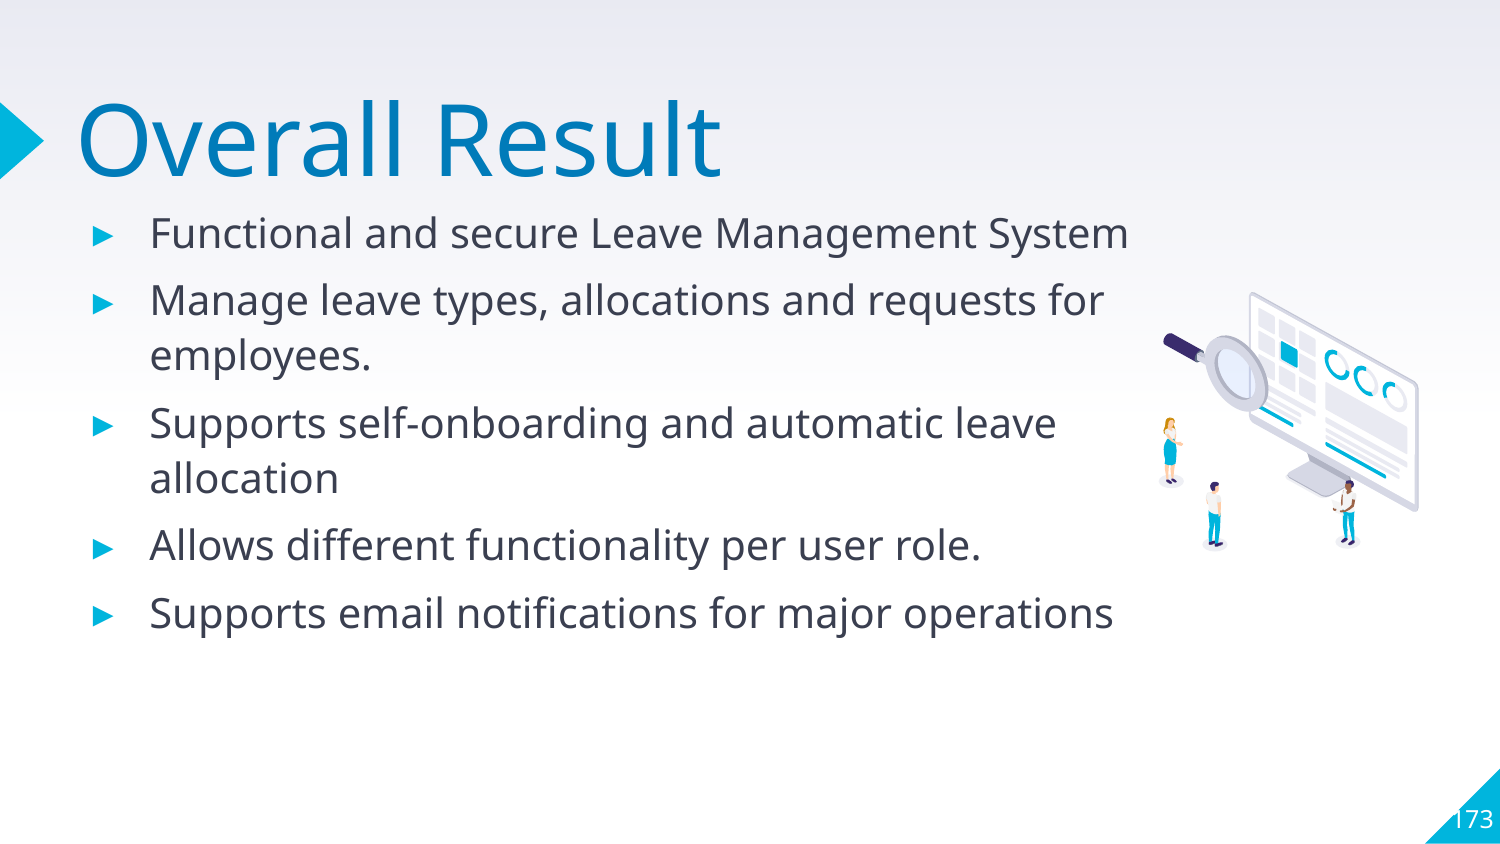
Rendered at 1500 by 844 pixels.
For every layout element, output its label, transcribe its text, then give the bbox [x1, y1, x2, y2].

title Overall Result [75, 99, 1155, 201]
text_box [1158, 291, 1420, 552]
list Functional and secure Leave Management System Manage leave types, allocations and requests for employees. Supports self-onboarding and automatic leave allocation Allows different functionality per user role. Supports email notifications for major operations [74, 201, 1206, 761]
slide_number 173 [1418, 760, 1494, 838]
